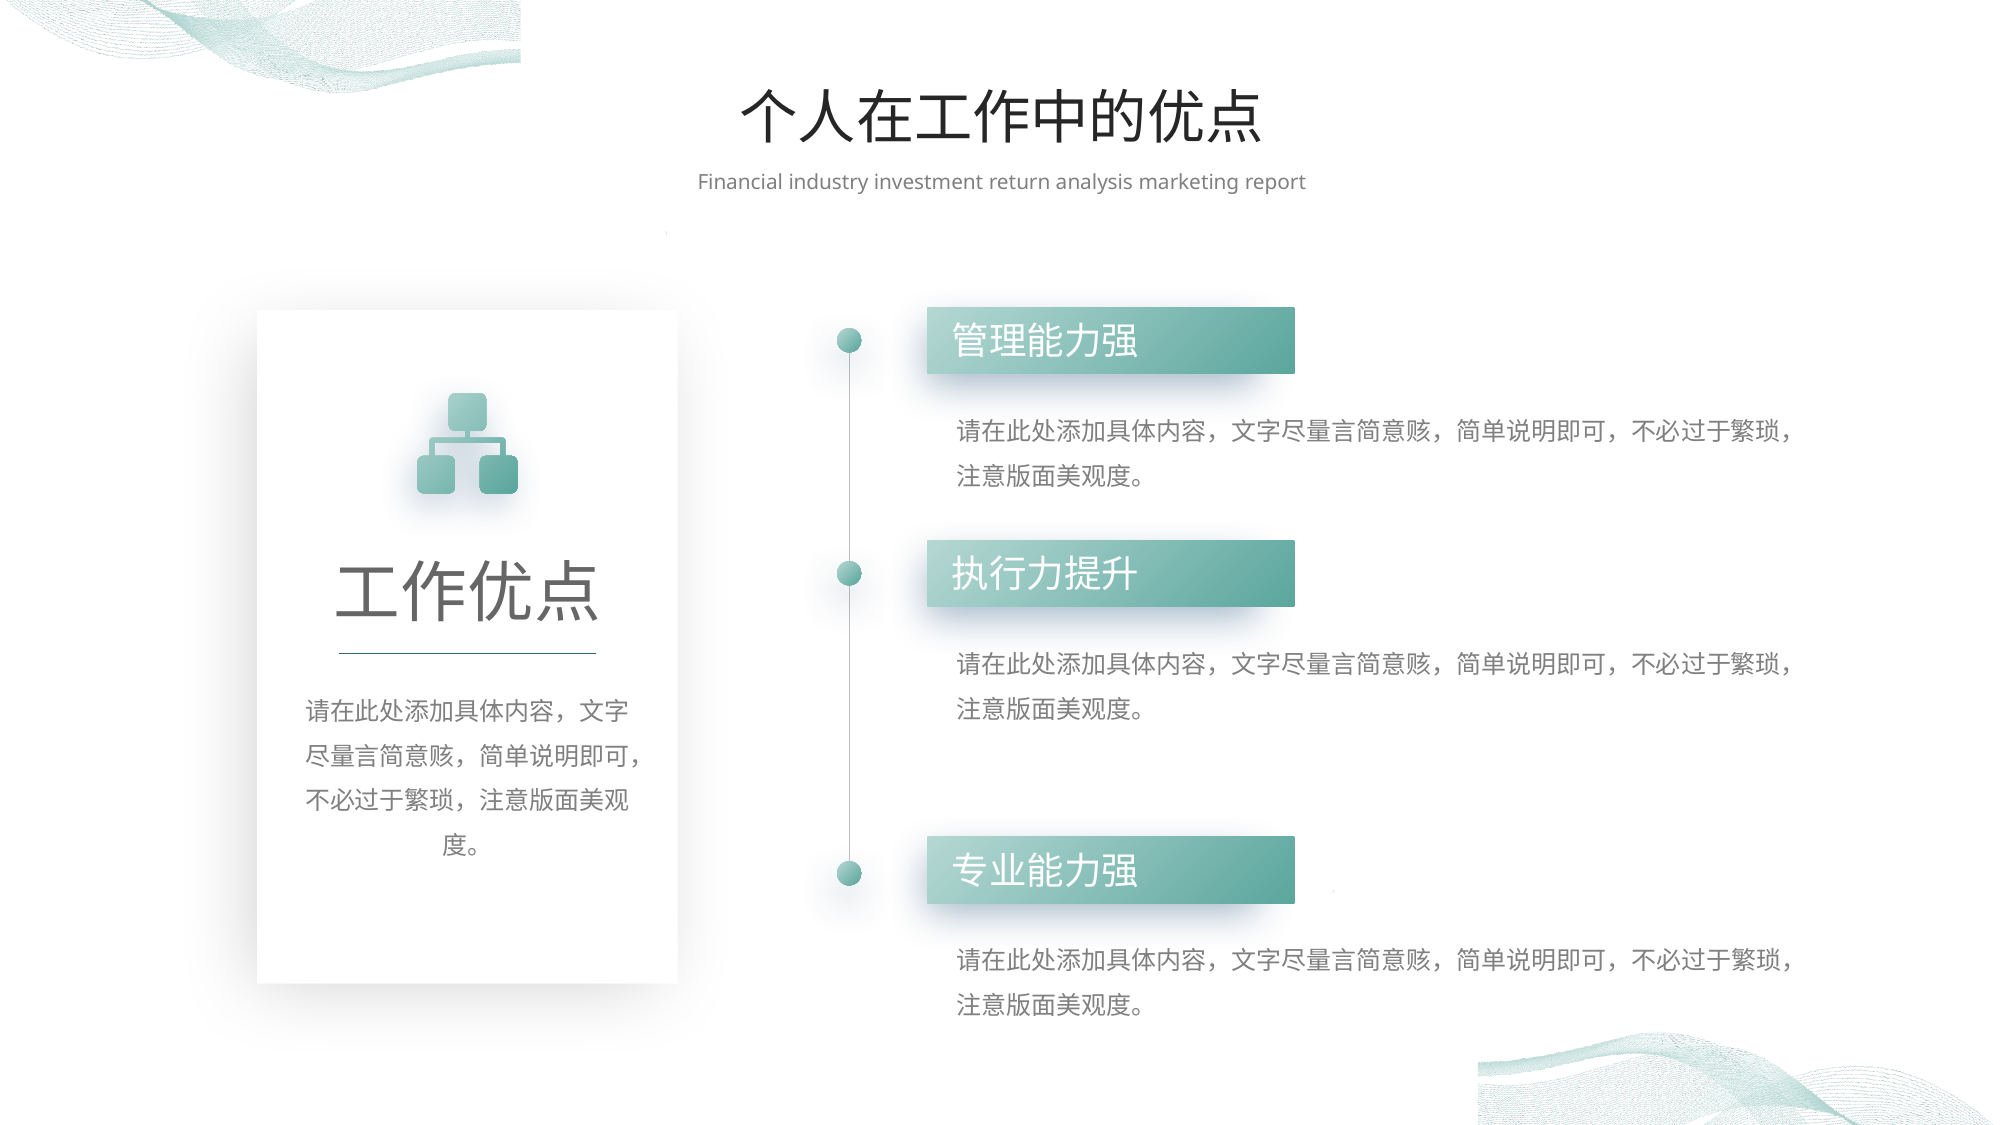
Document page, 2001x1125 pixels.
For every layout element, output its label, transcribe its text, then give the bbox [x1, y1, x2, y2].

text_box [836, 860, 863, 887]
text_box 专业能力强 [937, 839, 1262, 900]
text_box [836, 327, 863, 354]
text_box 执行力提升 [937, 542, 1262, 603]
text_box 请在此处添加具体内容，文字尽量言简意赅，简单说明即可，不必过于繁琐，注意版面美观度。 [942, 393, 1809, 498]
text_box [256, 309, 679, 985]
text_box [416, 392, 519, 495]
text_box [926, 539, 1295, 608]
text_box [850, 560, 863, 587]
text_box 管理能力强 [937, 309, 1262, 370]
text_box 工作优点 [315, 542, 620, 637]
text_box [926, 306, 1295, 375]
text_box [836, 560, 849, 587]
text_box [926, 835, 1295, 904]
text_box 请在此处添加具体内容，文字尽量言简意赅，简单说明即可，不必过于繁琐，注意版面美观度。 [942, 922, 1825, 1028]
text_box 请在此处添加具体内容，文字尽量言简意赅，简单说明即可，不必过于繁琐，注意版面美观度。 [285, 672, 650, 868]
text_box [544, 73, 1459, 202]
text_box 请在此处添加具体内容，文字尽量言简意赅，简单说明即可，不必过于繁琐，注意版面美观度。 [942, 626, 1809, 731]
